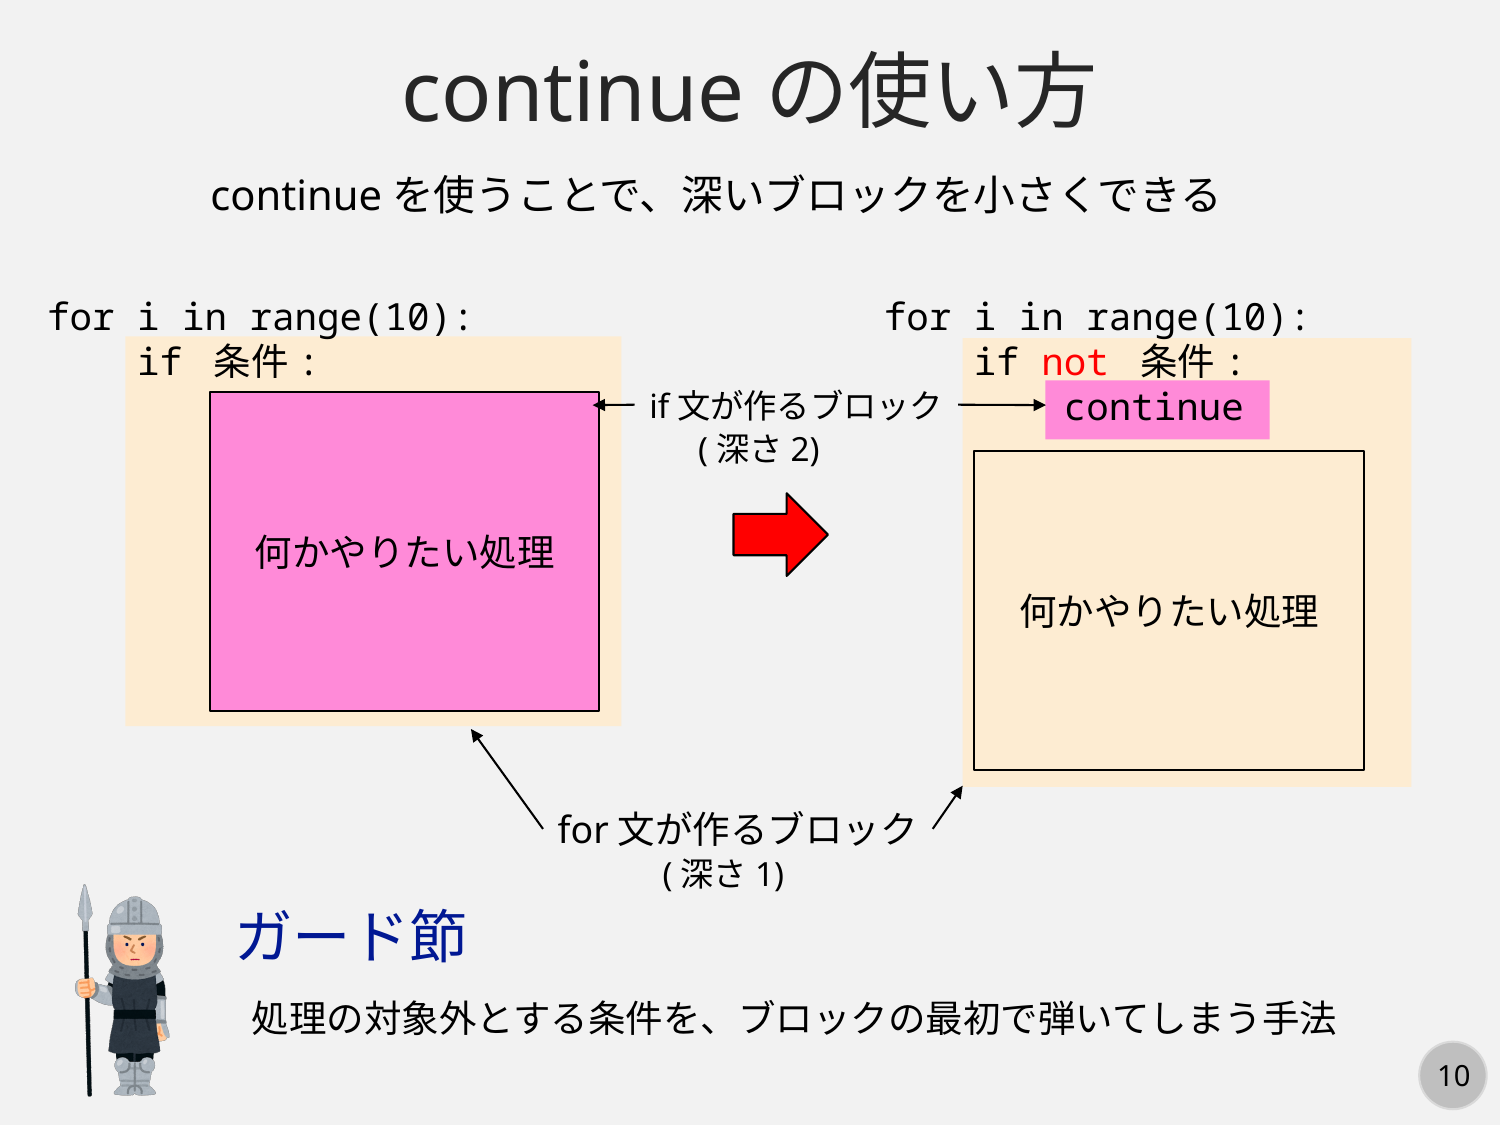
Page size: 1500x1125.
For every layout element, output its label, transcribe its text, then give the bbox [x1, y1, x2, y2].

text_box 何かやりたい処理 [973, 450, 1365, 771]
text_box for i in range(10): if not 条件: continue [868, 285, 1413, 481]
text_box continueを使うことで、深いブロックを小さくできる [195, 160, 1237, 226]
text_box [926, 785, 963, 830]
text_box [732, 492, 829, 577]
text_box 処理の対象外とする条件を、ブロックの最初で弾いてしまう手法 [236, 987, 1353, 1048]
text_box for i in range(10): if 条件: [32, 285, 529, 391]
text_box ガード節 [221, 893, 483, 978]
picture [29, 881, 221, 1105]
list continueの使い方 [0, 31, 1500, 155]
text_box [962, 481, 1412, 788]
text_box for文が作るブロック [542, 799, 933, 859]
text_box (深さ1) [648, 845, 799, 901]
text_box 何かやりたい処理 [209, 391, 600, 712]
text_box (深さ2) [683, 420, 835, 476]
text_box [470, 728, 550, 830]
text_box [529, 335, 622, 403]
text_box [124, 391, 622, 727]
text_box if文が作るブロック [634, 377, 959, 432]
